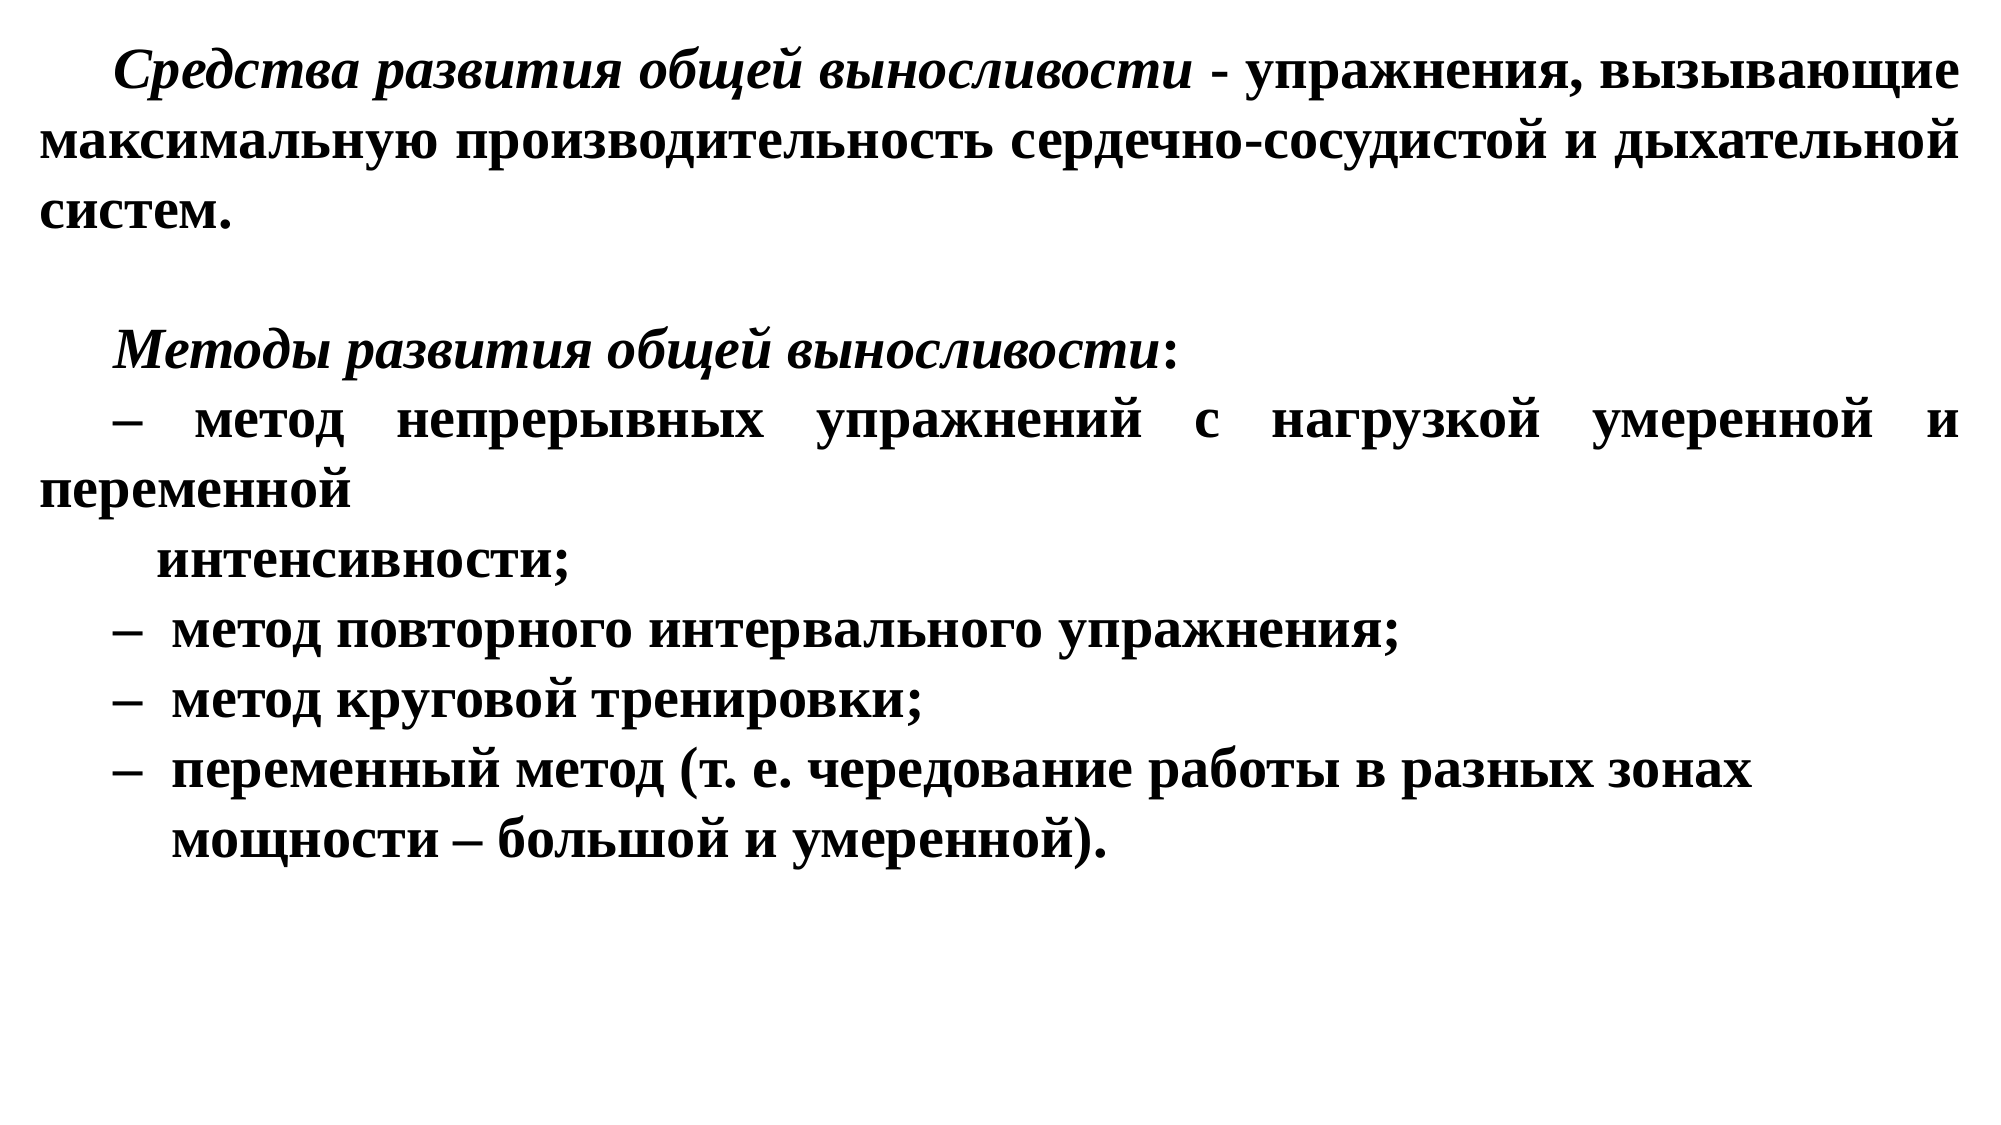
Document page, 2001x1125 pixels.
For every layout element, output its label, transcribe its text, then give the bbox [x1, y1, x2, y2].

text_box Средства развития общей выносливости - упражнения, вызывающие максимальную производительность сердечно-сосудистой и дыхательной систем. Методы развития общей выносливости: – метод непрерывных упражнений с нагрузкой умеренной и переменной интенсивности; – метод повторного интервального упражнения; – метод круговой тренировки; – переменный метод (т. е. чередование работы в разных зонах мощности – большой и умеренной). [24, 22, 1975, 947]
